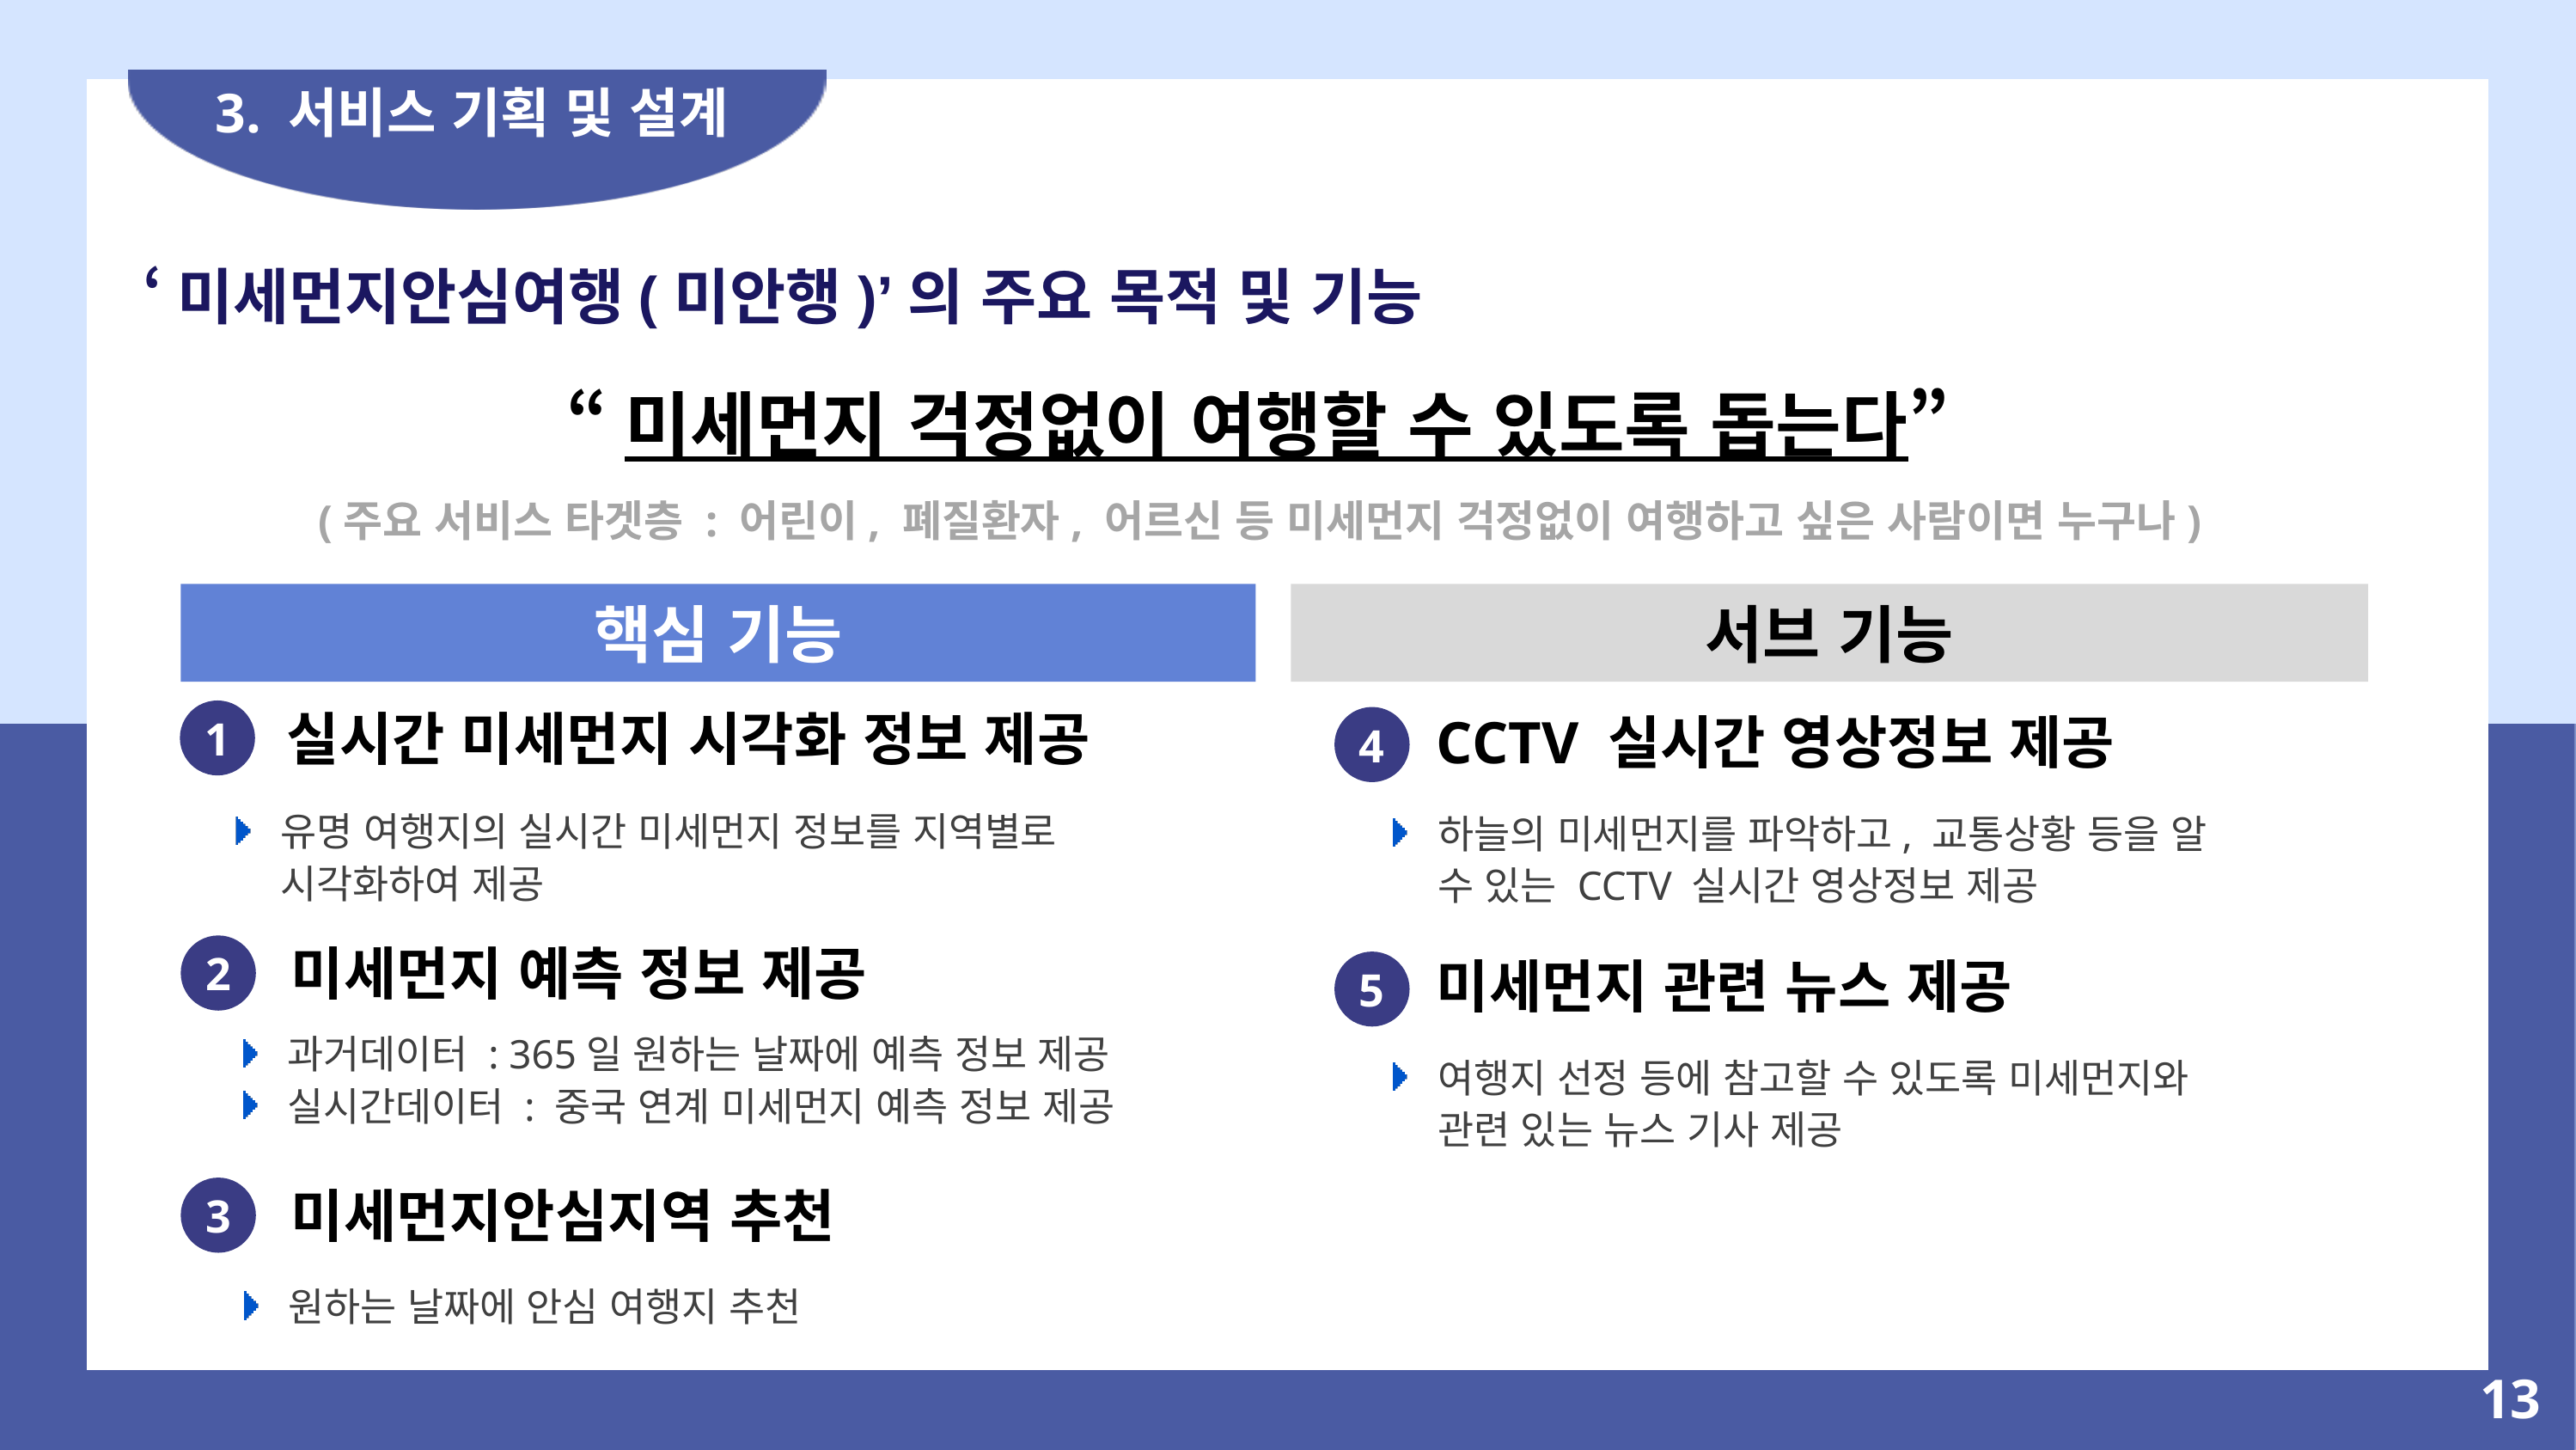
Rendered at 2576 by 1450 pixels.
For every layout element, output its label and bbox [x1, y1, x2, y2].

text_box [0, 78, 2576, 1450]
text_box [127, 69, 827, 210]
